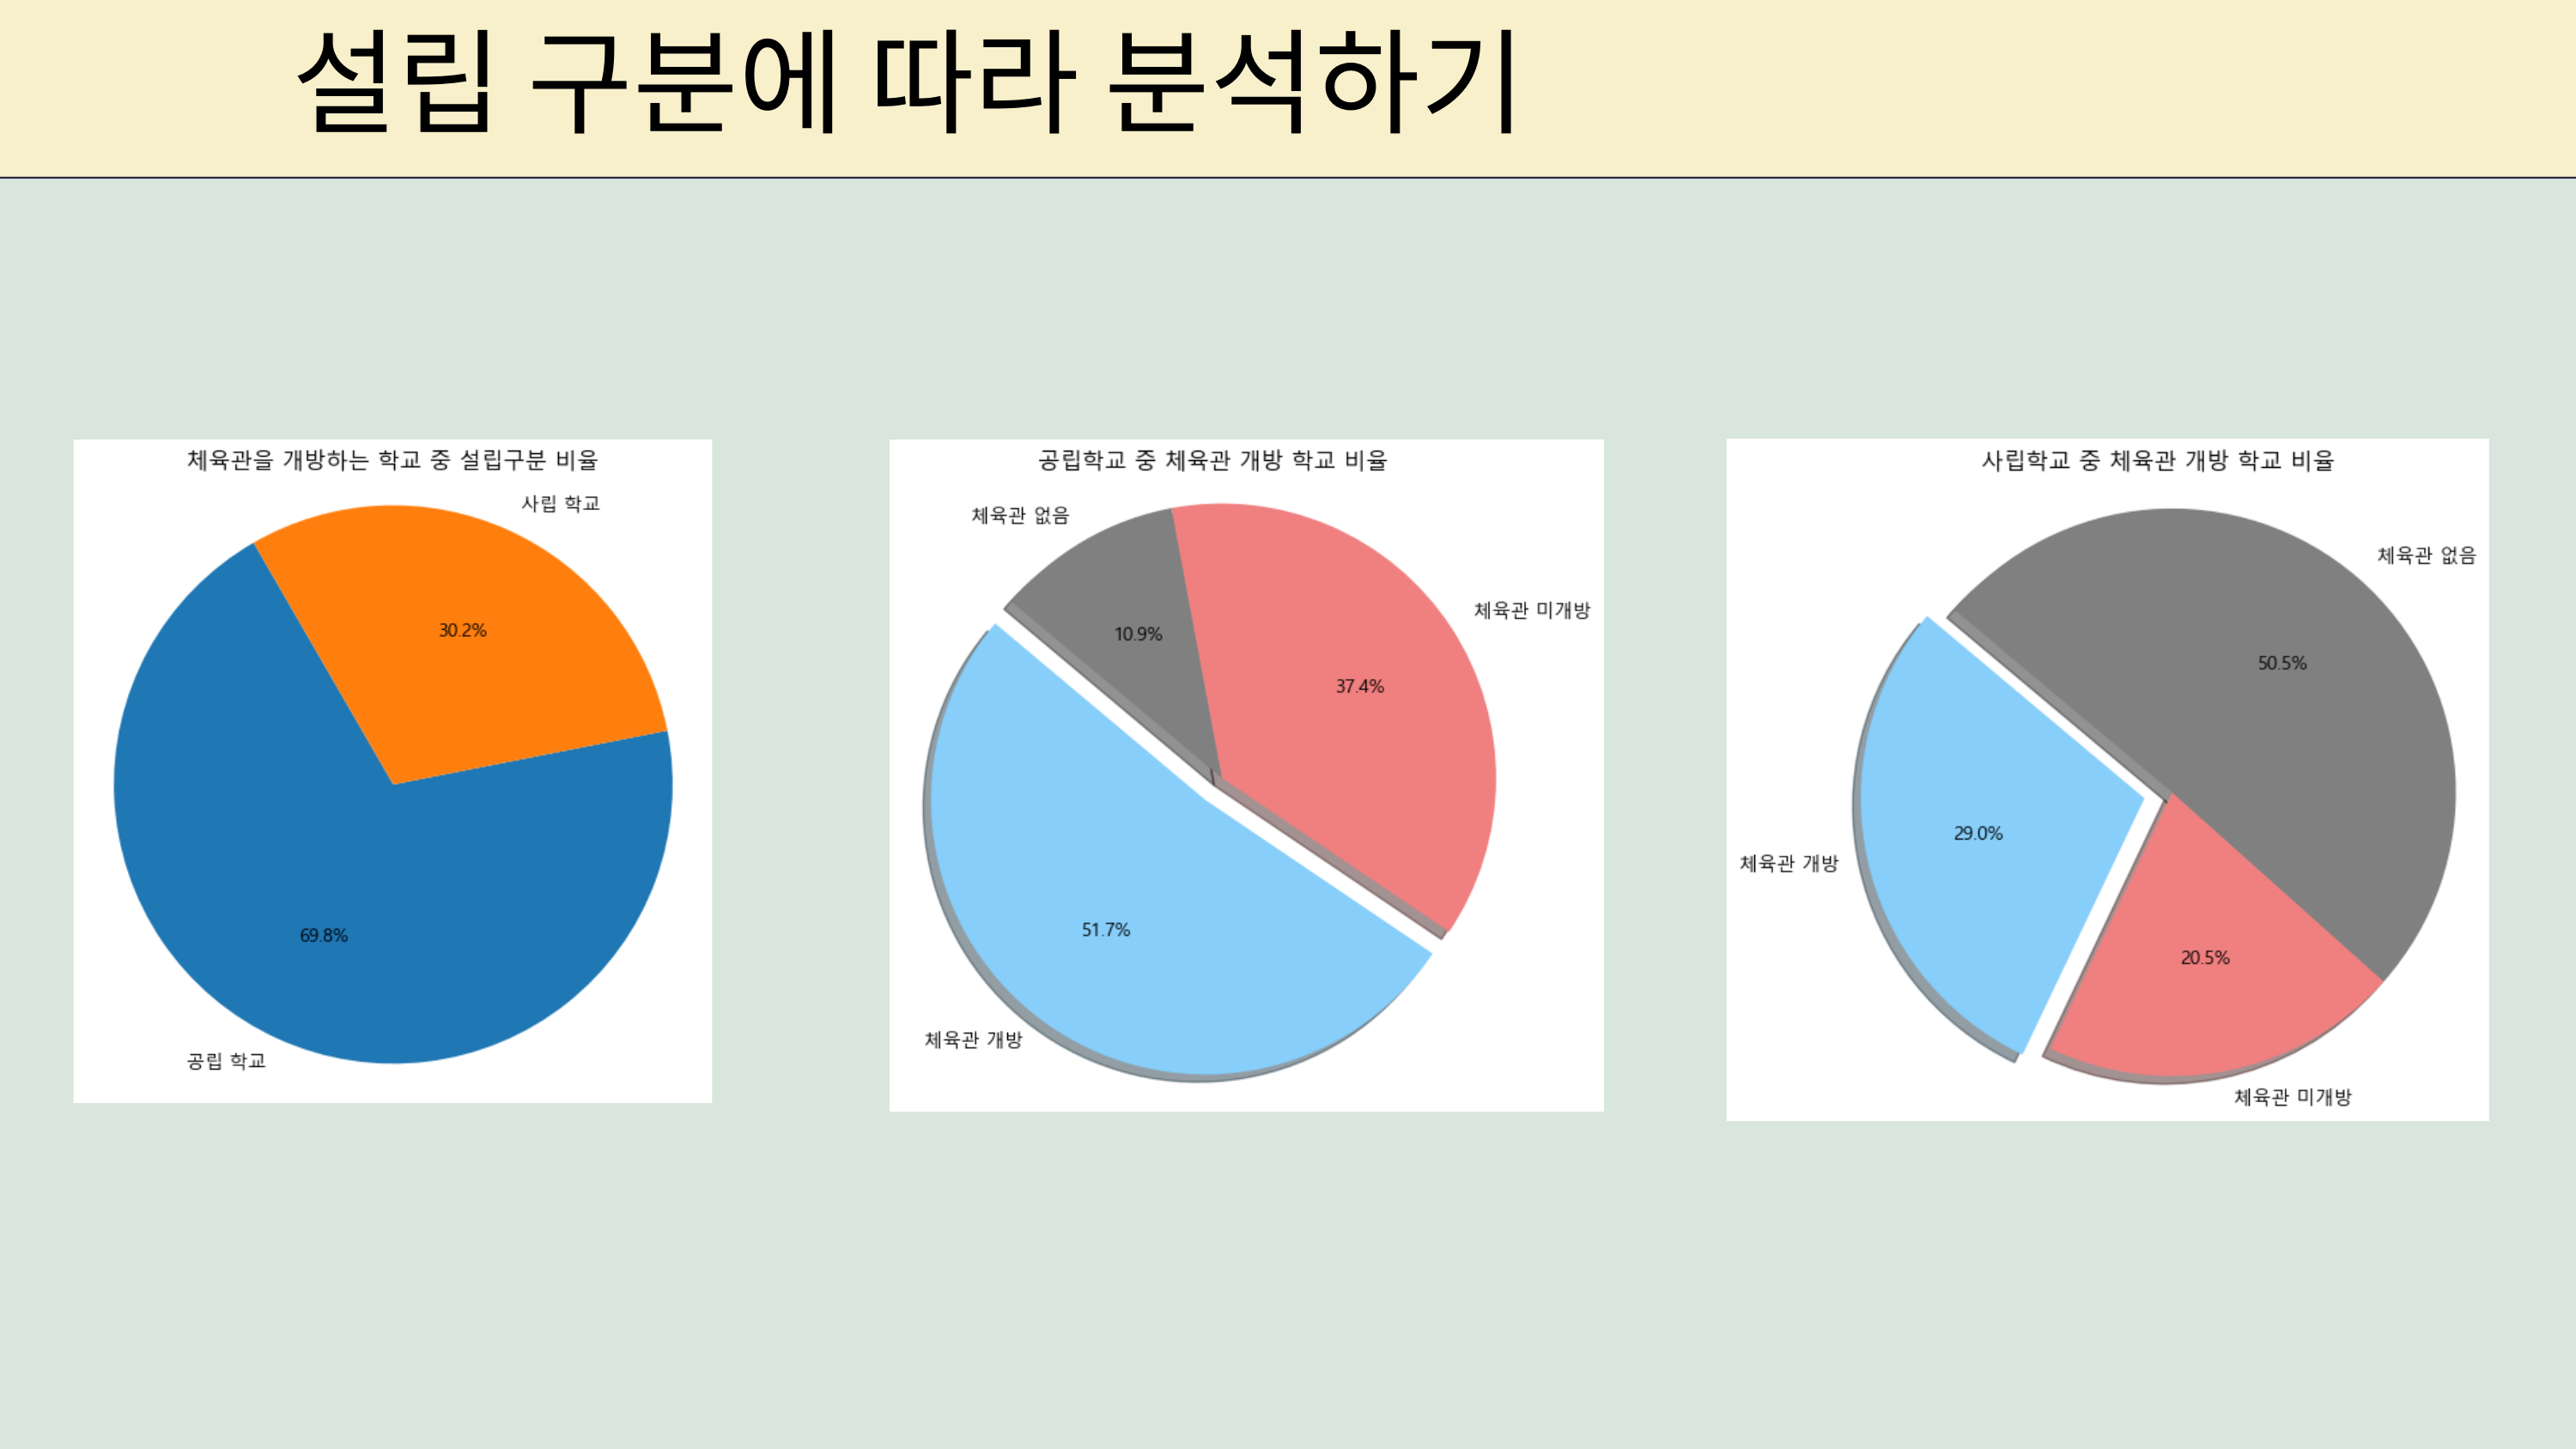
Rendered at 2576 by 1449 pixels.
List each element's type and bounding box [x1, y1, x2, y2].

text_box [890, 440, 1605, 1112]
text_box [73, 440, 713, 1103]
text_box [1726, 439, 2489, 1121]
text_box [0, 0, 2576, 179]
